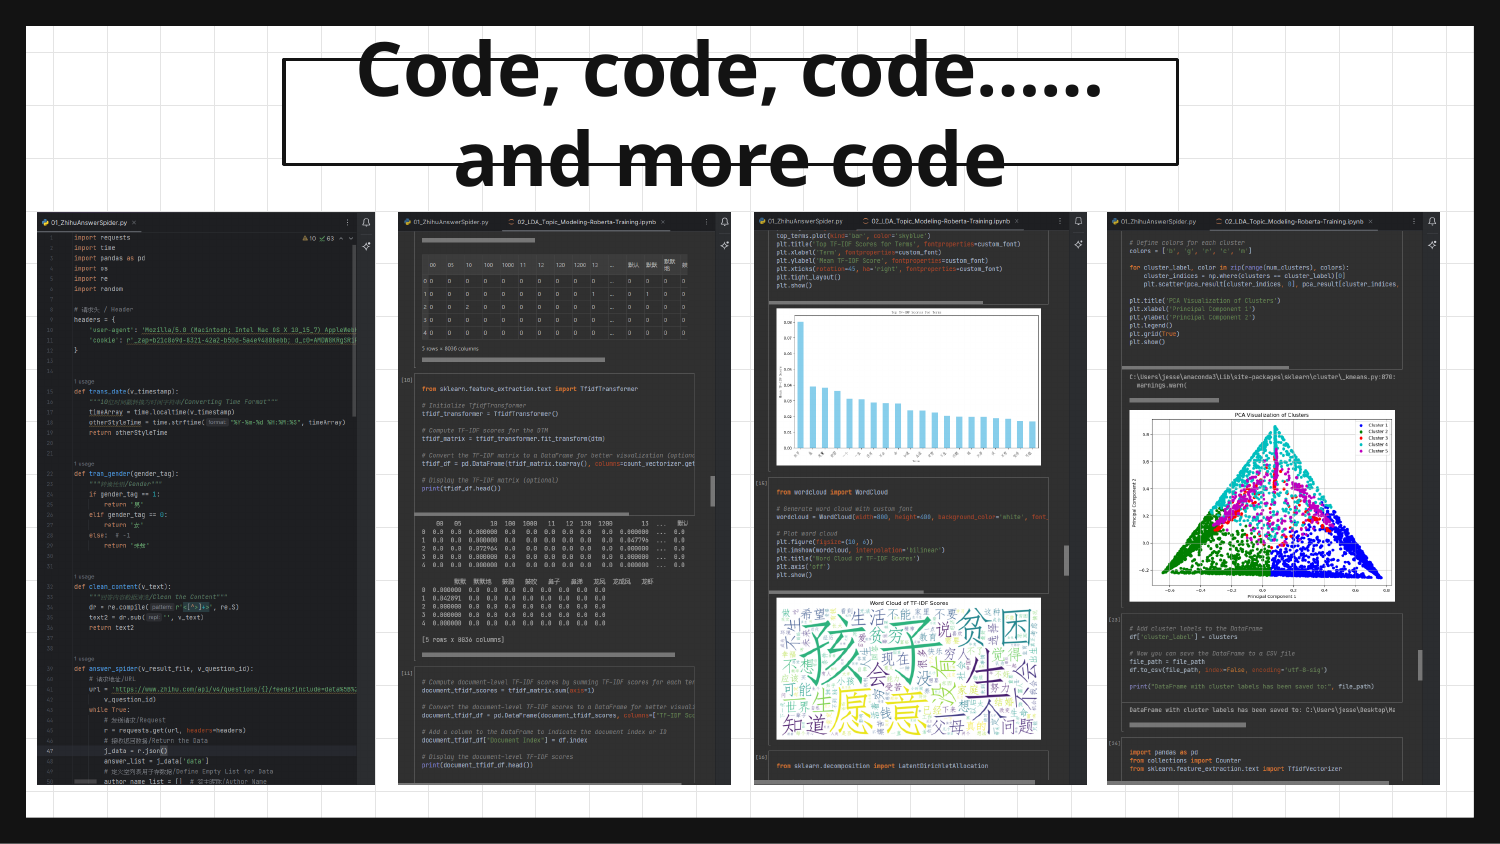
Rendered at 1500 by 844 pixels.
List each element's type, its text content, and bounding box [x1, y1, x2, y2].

picture [1107, 211, 1440, 785]
picture [37, 211, 376, 785]
picture [398, 211, 731, 785]
title Code, code, code…… and more code [282, 58, 1179, 166]
picture [754, 211, 1087, 785]
